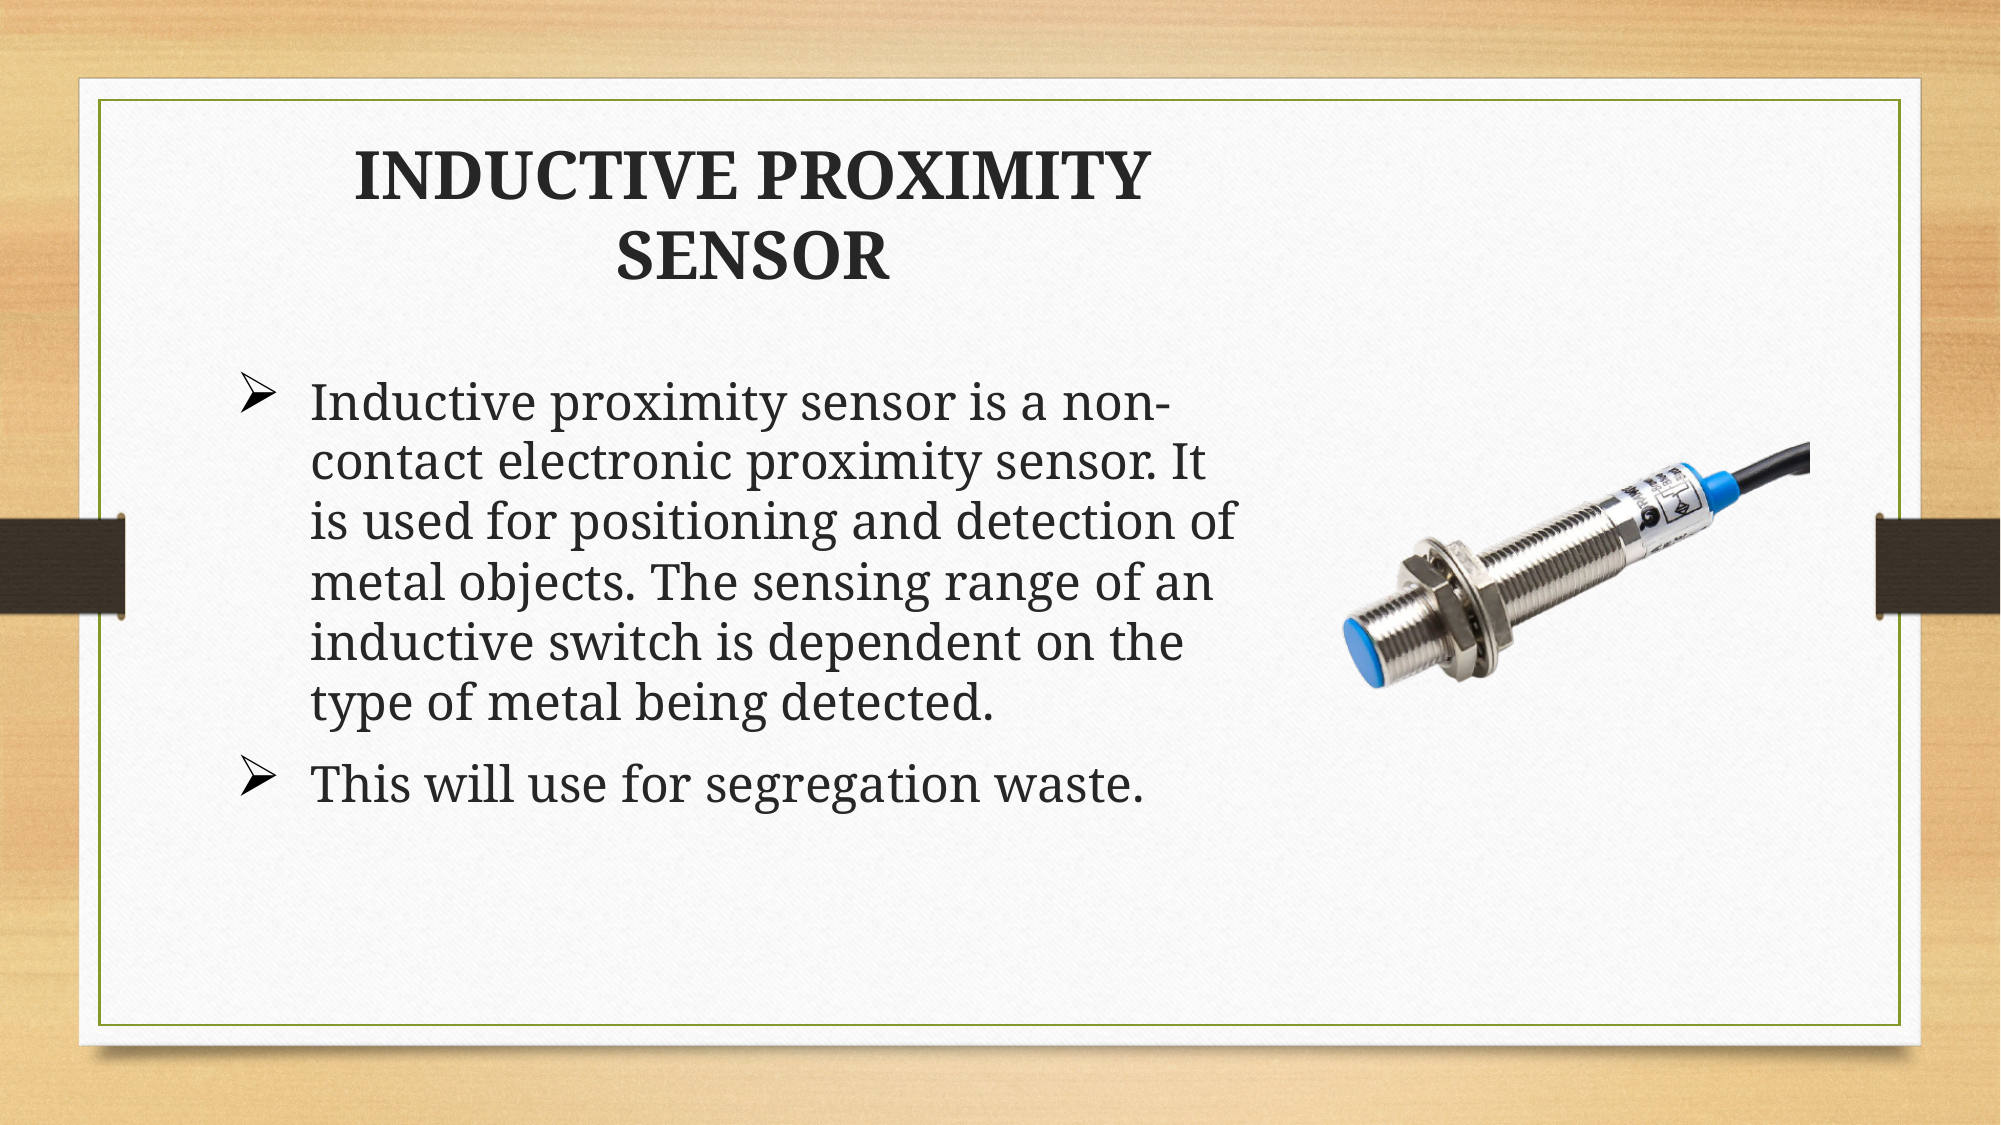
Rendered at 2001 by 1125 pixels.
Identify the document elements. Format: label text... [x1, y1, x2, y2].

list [1285, 300, 1811, 825]
title INDUCTIVE PROXIMITY SENSOR [220, 125, 1286, 301]
picture [0, 0, 2001, 1125]
list Inductive proximity sensor is a non-contact electronic proximity sensor. It is used for positioning and detection of metal objects. The sensing range of an inductive switch is dependent on the type of metal being detected. This will use for segregation waste. [220, 362, 1255, 1062]
